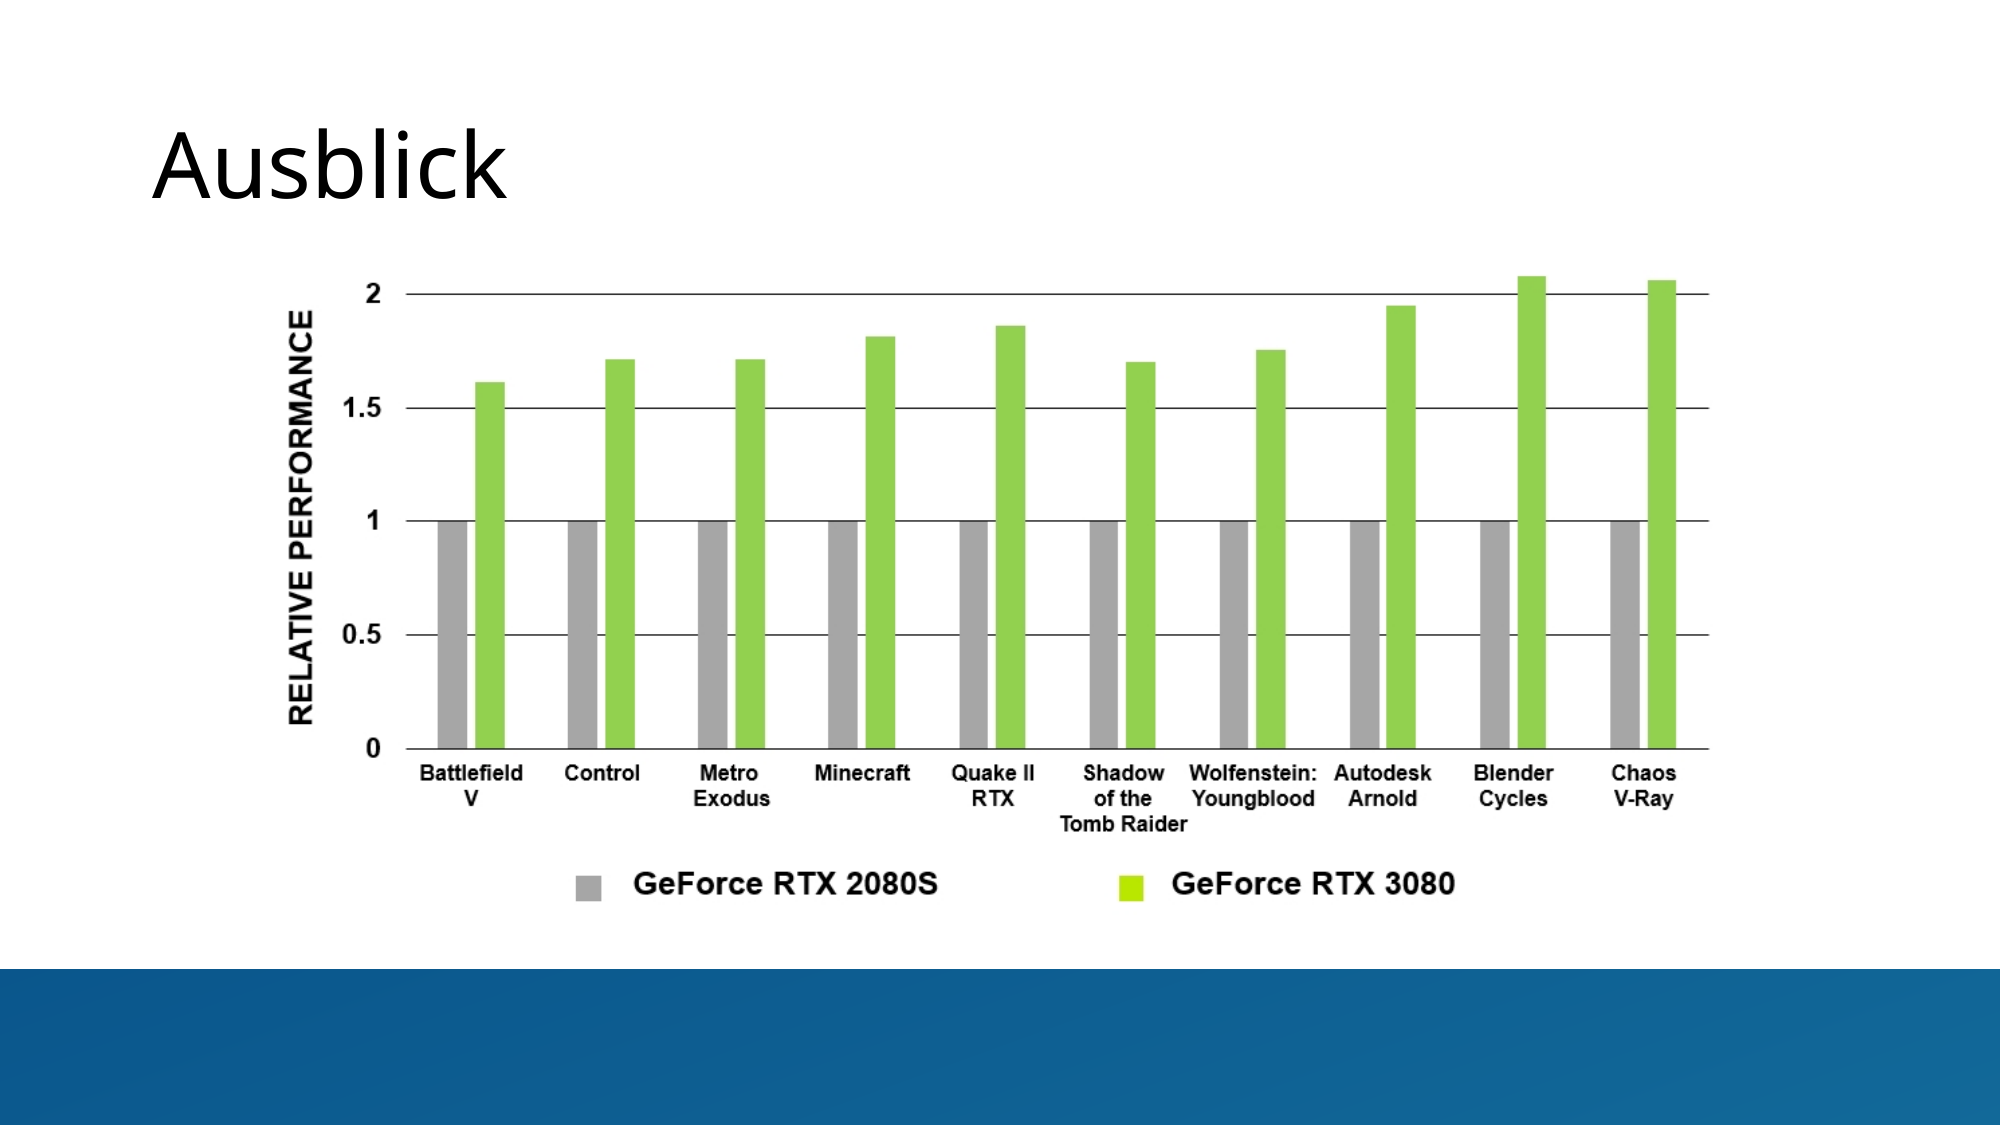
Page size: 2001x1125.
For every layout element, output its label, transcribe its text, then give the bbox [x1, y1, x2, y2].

title Ausblick [137, 59, 1863, 278]
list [246, 227, 1754, 944]
